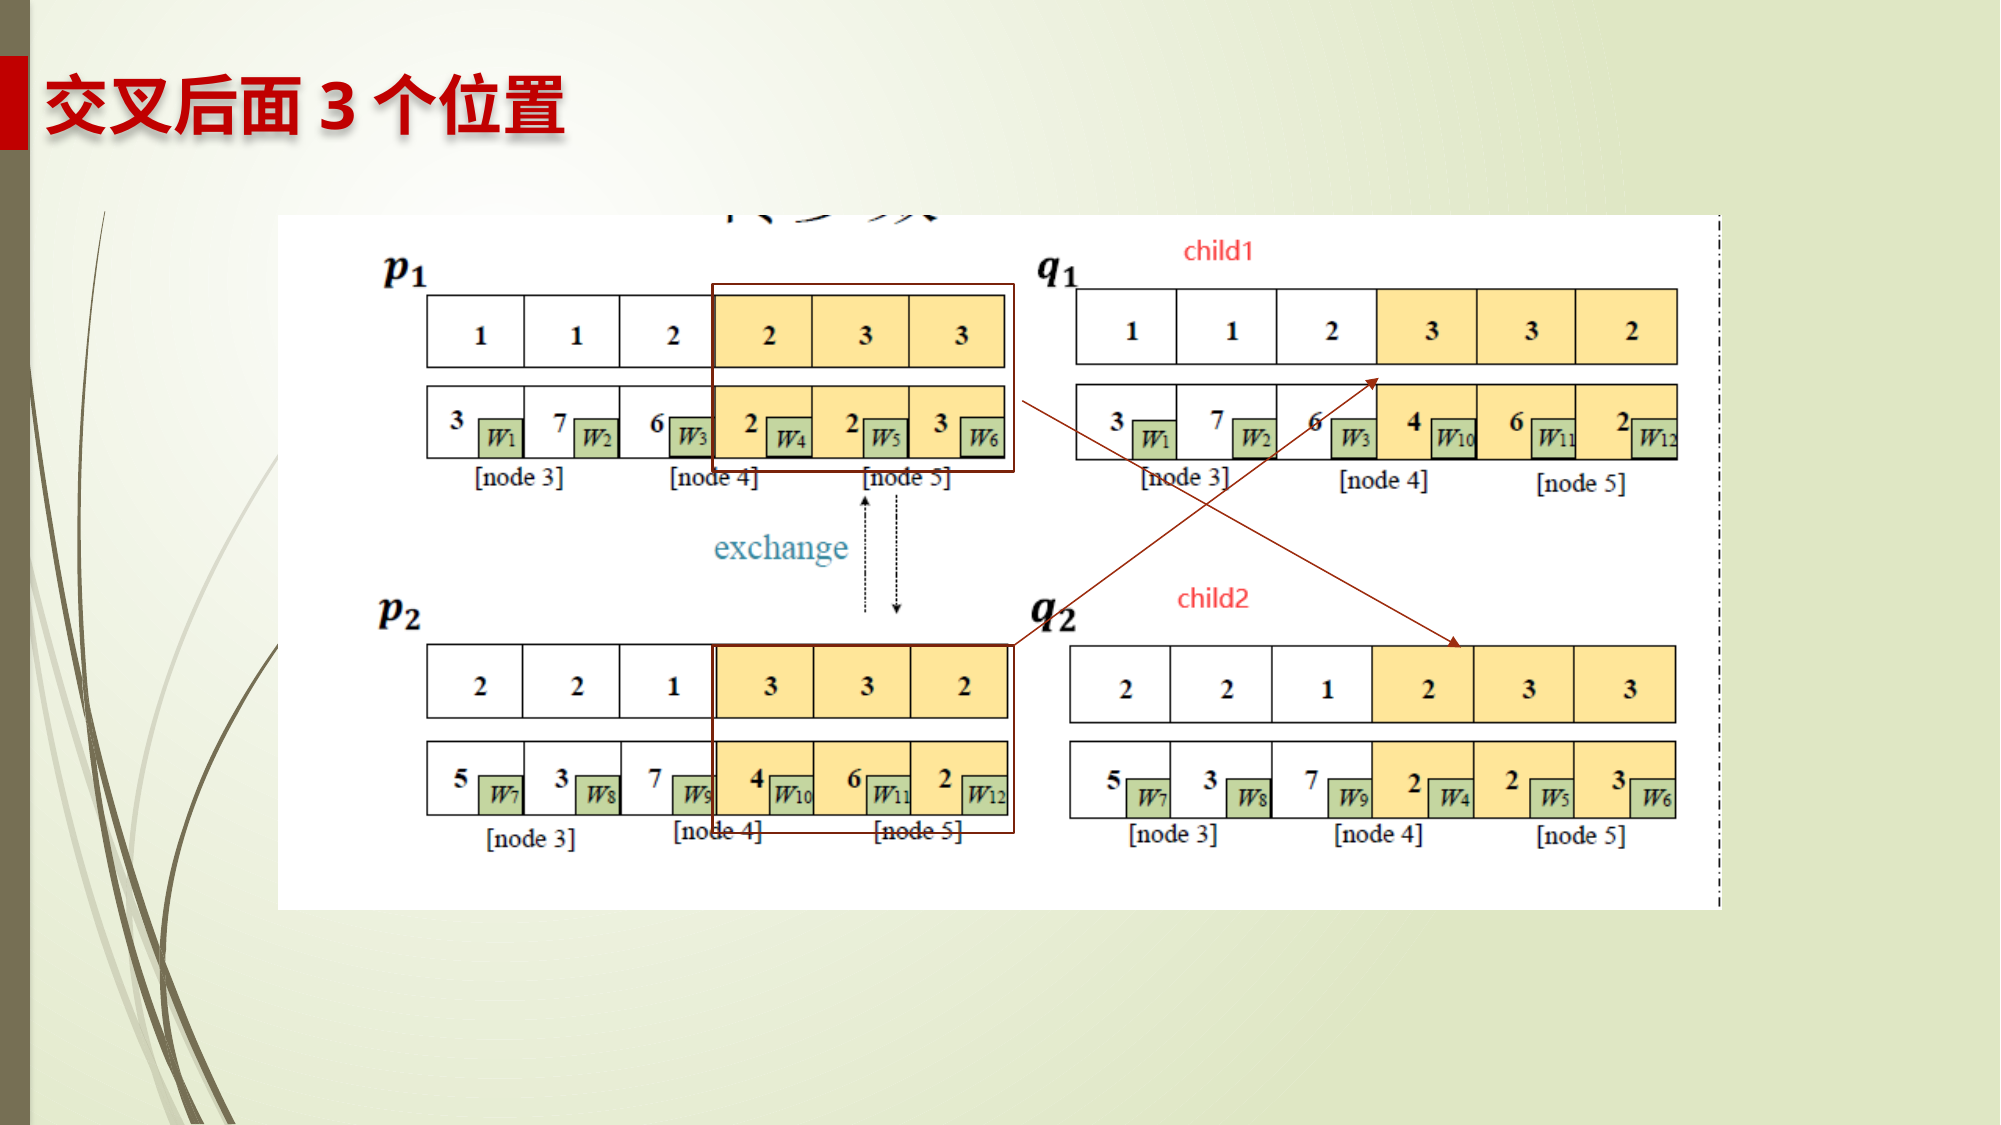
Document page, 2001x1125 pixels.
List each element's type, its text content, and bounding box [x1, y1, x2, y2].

picture [278, 215, 1722, 910]
title 交叉后面3个位置 [28, 56, 1829, 150]
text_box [1013, 377, 1380, 646]
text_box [1382, 400, 1462, 648]
